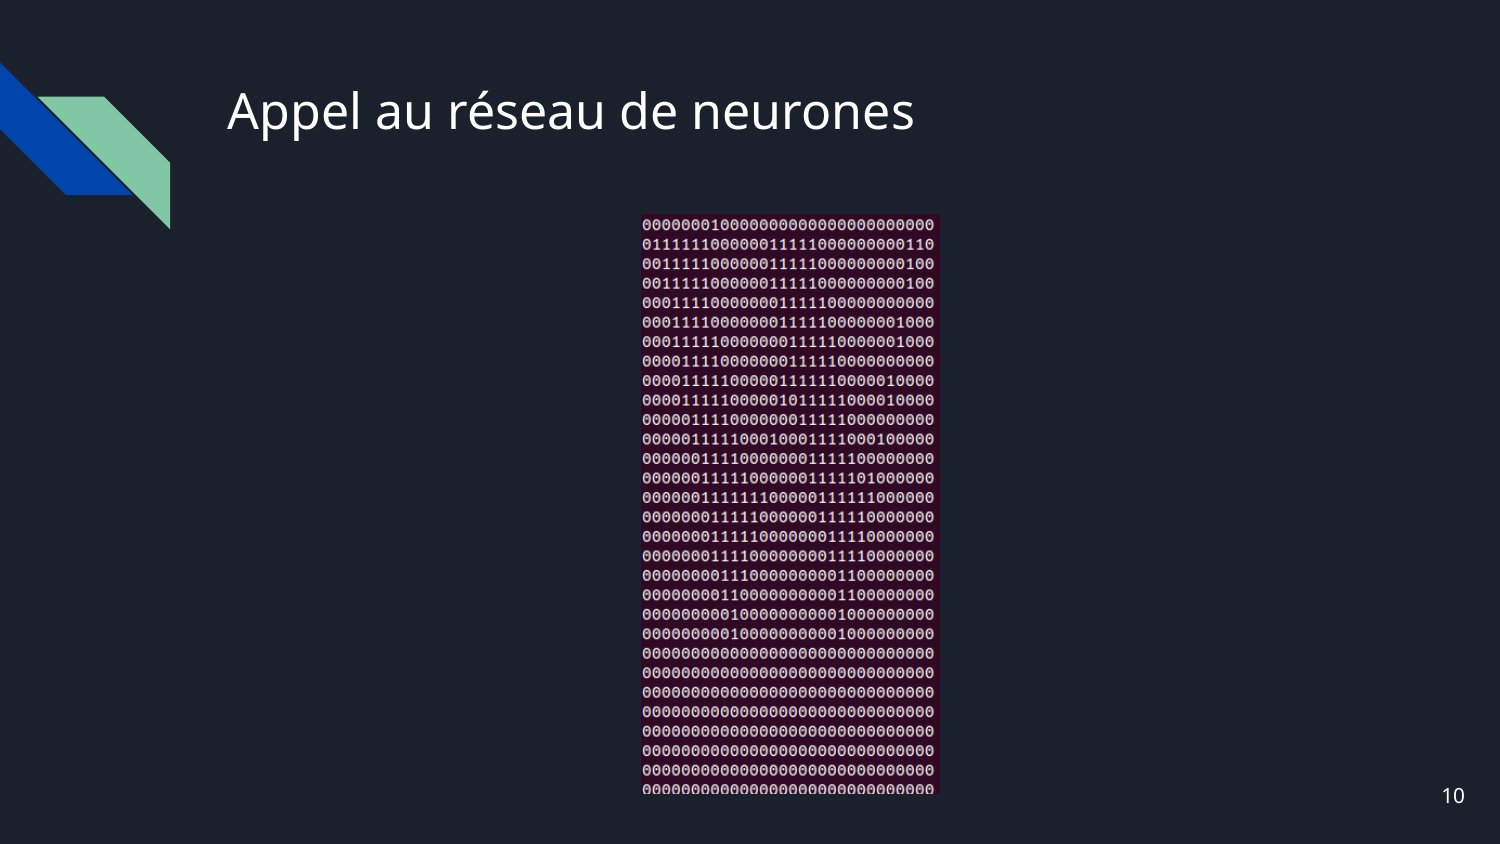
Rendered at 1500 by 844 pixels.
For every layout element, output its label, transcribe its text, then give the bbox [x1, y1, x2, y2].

picture [640, 214, 940, 794]
title Appel au réseau de neurones [212, 64, 1368, 215]
slide_number 10 [1389, 764, 1480, 830]
